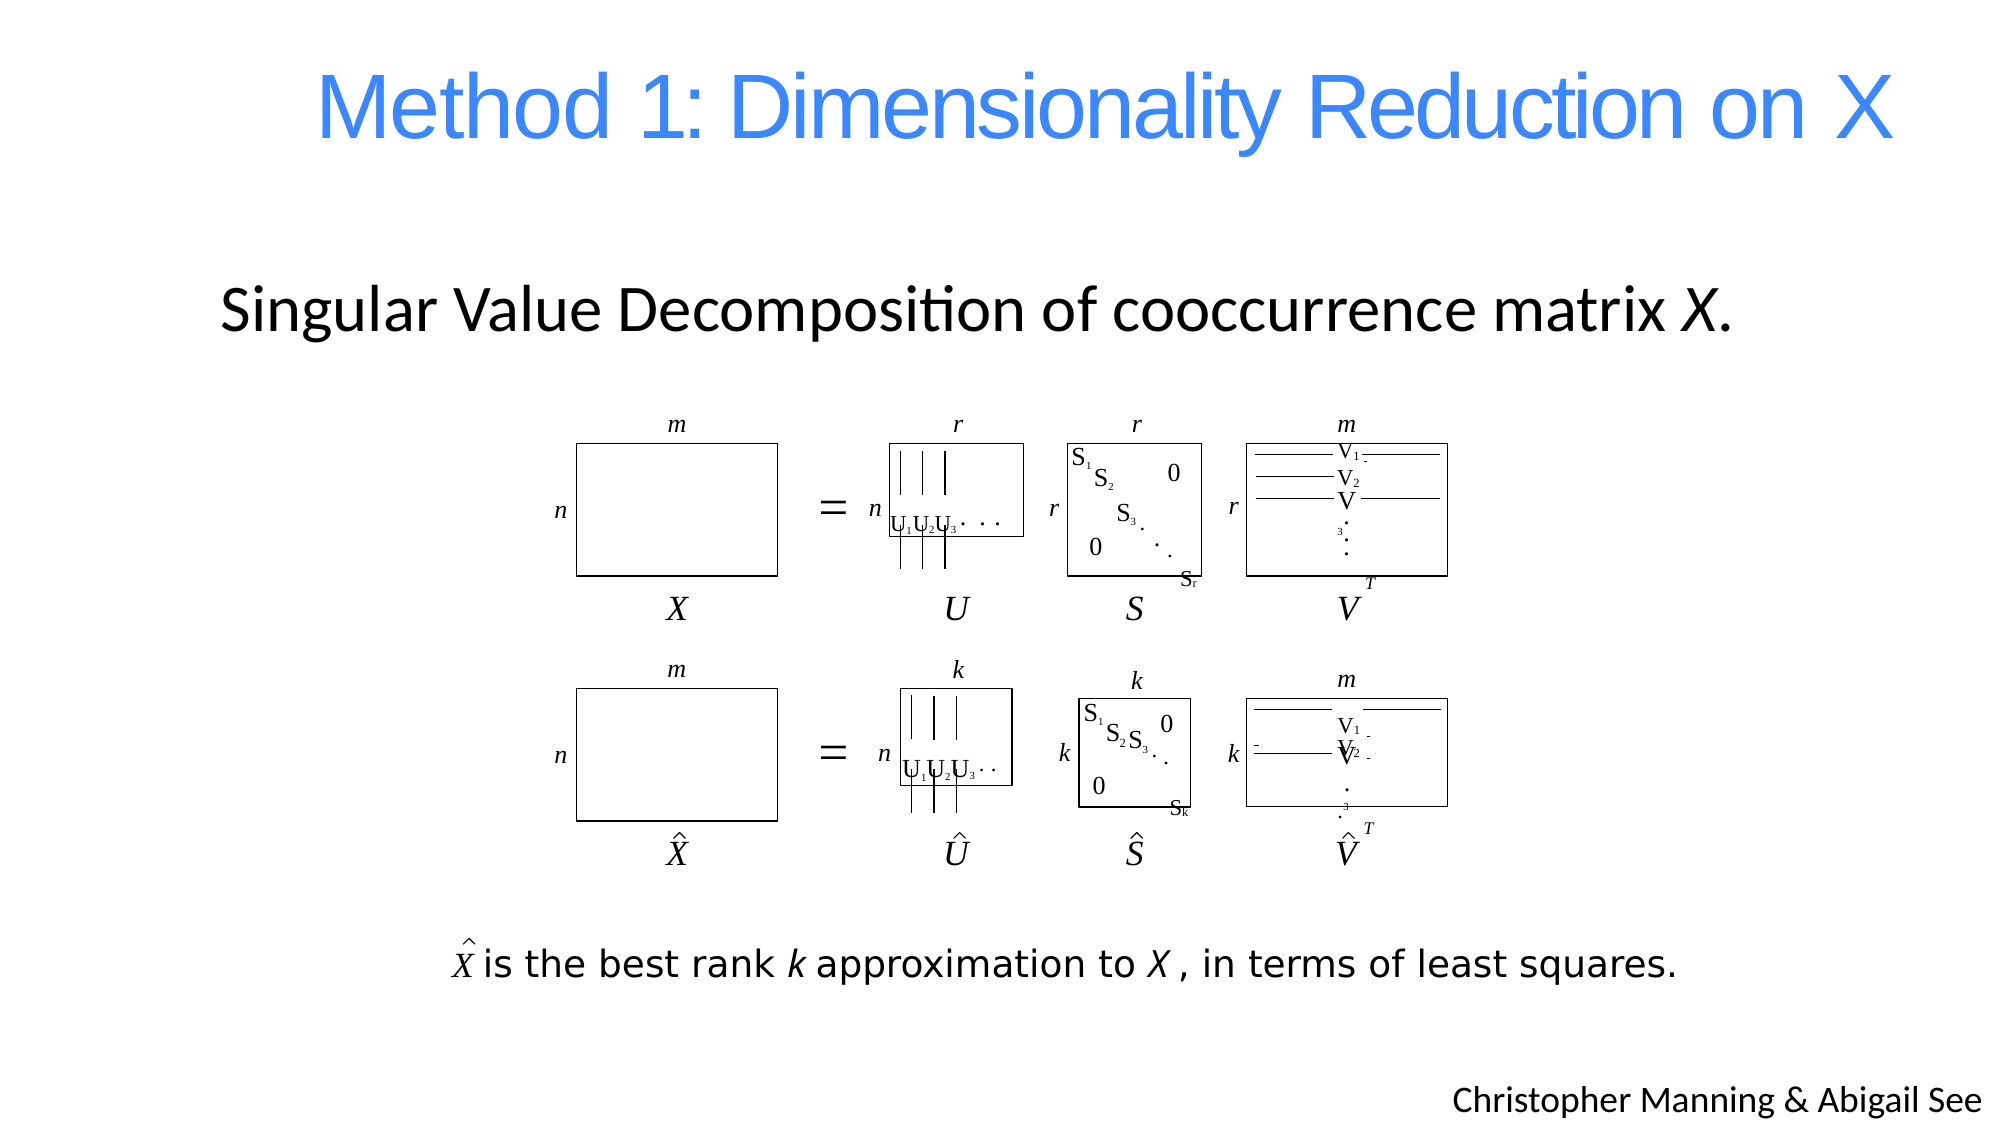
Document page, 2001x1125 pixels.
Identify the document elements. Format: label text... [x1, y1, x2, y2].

text_box [576, 443, 778, 576]
text_box m [1335, 658, 1359, 693]
text_box [576, 688, 778, 822]
text_box [1106, 698, 1191, 731]
text_box k [1225, 733, 1242, 768]
text_box Sr [1180, 545, 1202, 595]
text_box r [951, 403, 966, 438]
text_box S [1123, 582, 1146, 628]
text_box Singular Value Decomposition of cooccurrence matrix X. [218, 262, 1829, 345]
text_box [1078, 698, 1128, 807]
title Method 1: Dimensionality Reduction on X [312, 45, 1923, 236]
text_box S [1105, 713, 1123, 747]
text_box r [1129, 403, 1145, 438]
text_box S [1123, 827, 1146, 873]
text_box V.3 [1337, 735, 1360, 824]
text_box n [552, 735, 570, 769]
text_box . . [1154, 505, 1176, 563]
text_box [1360, 698, 1448, 807]
text_box [1246, 443, 1448, 576]
text_box U1U2U3 . . [900, 688, 1013, 786]
text_box X is the best rank k approximation to X , in terms of least squares. [450, 937, 1763, 985]
text_box . [1343, 512, 1353, 547]
text_box = [813, 470, 854, 536]
text_box 2 [1119, 731, 1128, 750]
text_box Christopher Manning & Abigail See [1435, 1090, 2000, 1121]
text_box S2 [1093, 457, 1117, 493]
text_box S1 [1083, 692, 1106, 728]
text_box 0 S3 . . Sk [1128, 704, 1192, 825]
text_box 0 [1092, 766, 1109, 801]
text_box . [1343, 495, 1353, 512]
text_box = [813, 715, 854, 781]
text_box X m [664, 582, 691, 683]
text_box S3 . [1116, 479, 1148, 536]
text_box V1 V2 [1337, 438, 1443, 495]
text_box n [875, 732, 894, 767]
text_box m [1335, 403, 1359, 438]
text_box . [1343, 547, 1353, 561]
text_box [1246, 698, 1337, 807]
text_box X [664, 827, 691, 873]
text_box T V [1334, 578, 1376, 628]
text_box [1067, 443, 1202, 576]
text_box T V [1333, 823, 1375, 873]
text_box m [665, 403, 689, 438]
text_box U [941, 827, 972, 873]
text_box V1 [1253, 693, 1443, 748]
text_box k [1056, 732, 1073, 767]
text_box U [941, 582, 972, 628]
text_box V2 [1337, 715, 1444, 766]
text_box r [1047, 487, 1062, 522]
text_box 0 [1089, 527, 1105, 561]
text_box S1 [1071, 437, 1094, 472]
text_box U1U2U3 . . . [889, 443, 1024, 537]
text_box k [950, 650, 967, 685]
text_box k [1129, 660, 1146, 695]
text_box 0 [1167, 453, 1184, 487]
text_box V3 [1337, 481, 1360, 538]
text_box r [1226, 485, 1242, 520]
text_box n [866, 487, 885, 522]
text_box n [552, 490, 570, 524]
